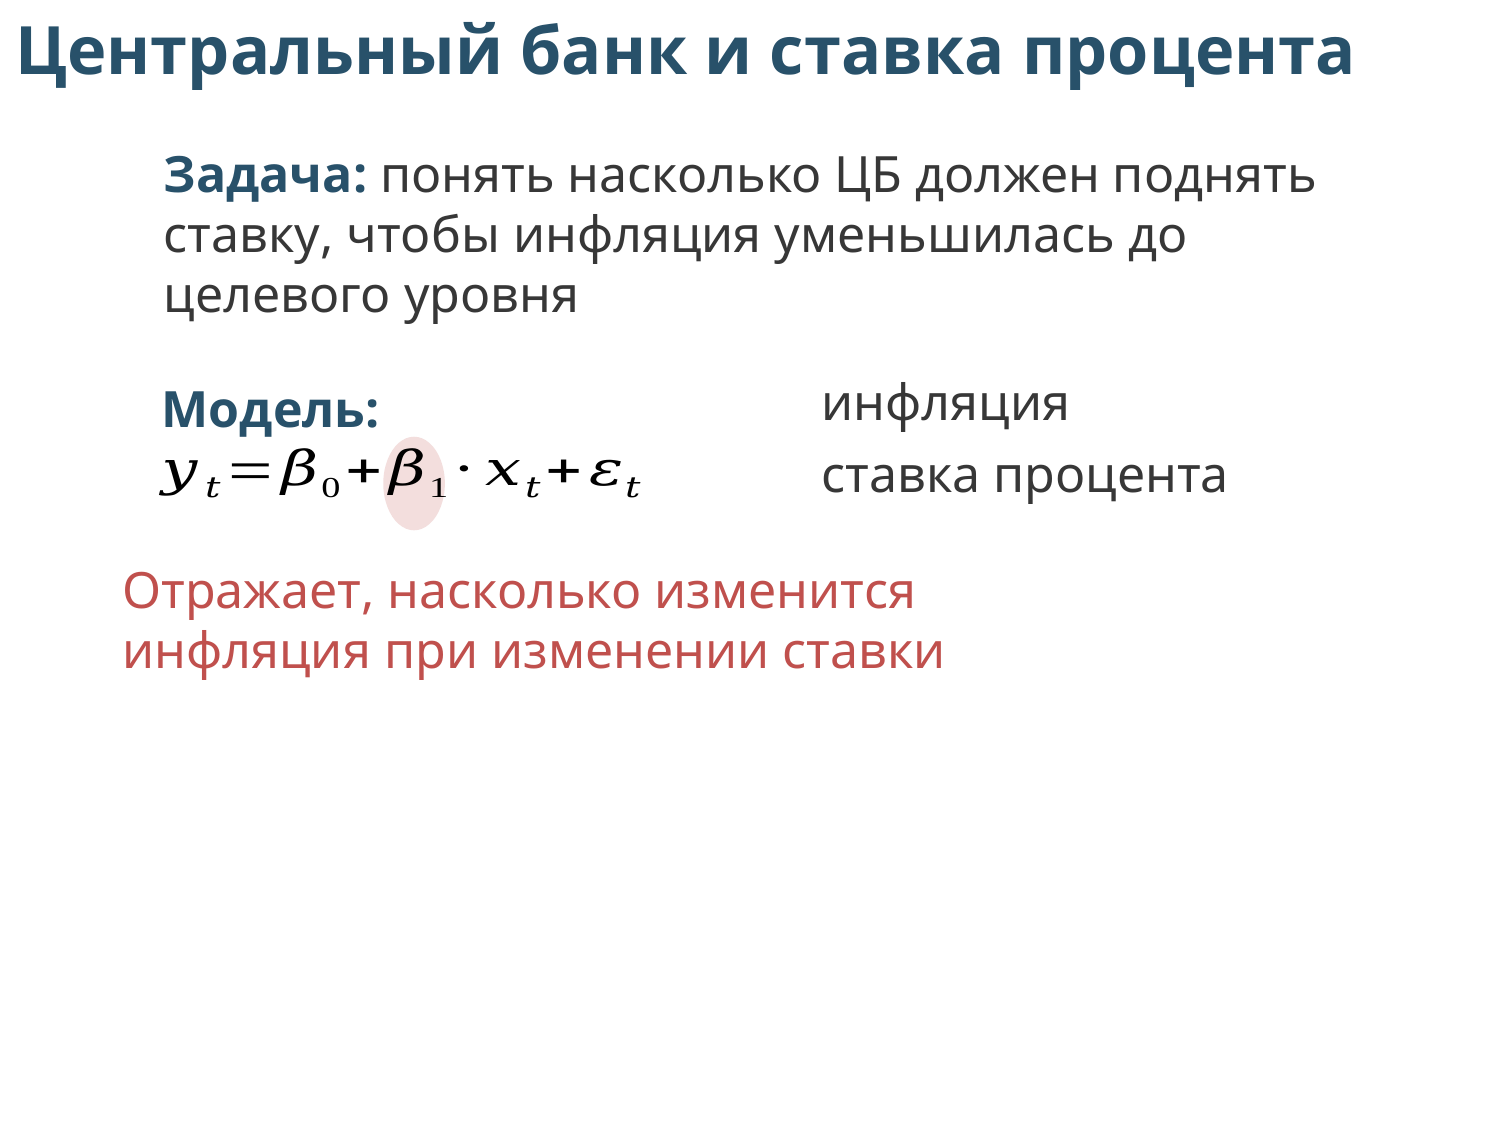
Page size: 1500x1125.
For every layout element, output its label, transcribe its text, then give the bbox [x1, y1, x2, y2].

text_box Модель: [146, 370, 395, 445]
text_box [135, 125, 1371, 350]
text_box Отражает, насколько изменится инфляция при изменении ставки [107, 550, 962, 686]
text_box [381, 434, 447, 533]
text_box Центральный банк и ставка процента [0, 0, 1500, 96]
